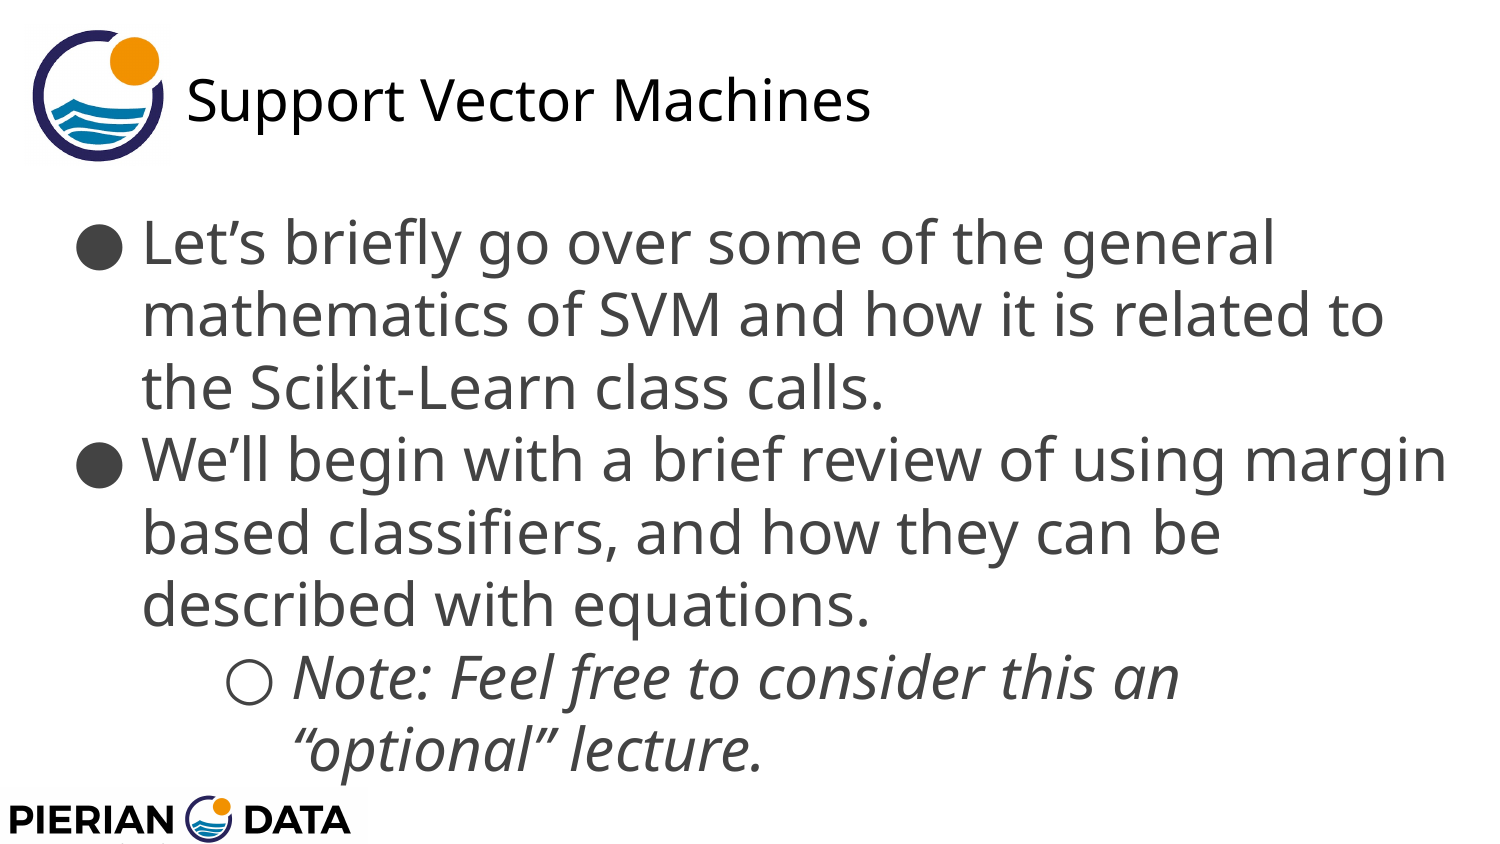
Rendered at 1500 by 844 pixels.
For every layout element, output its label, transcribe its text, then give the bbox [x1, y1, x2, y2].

title Support Vector Machines [175, 48, 1449, 143]
picture [24, 24, 172, 167]
picture [0, 787, 368, 844]
list Let’s briefly go over some of the general mathematics of SVM and how it is related to the Scikit-Learn class calls. We’ll begin with a brief review of using margin based classifiers, and how they can be described with equations. Note: Feel free to consider this an “optional” lecture. [51, 189, 1476, 750]
